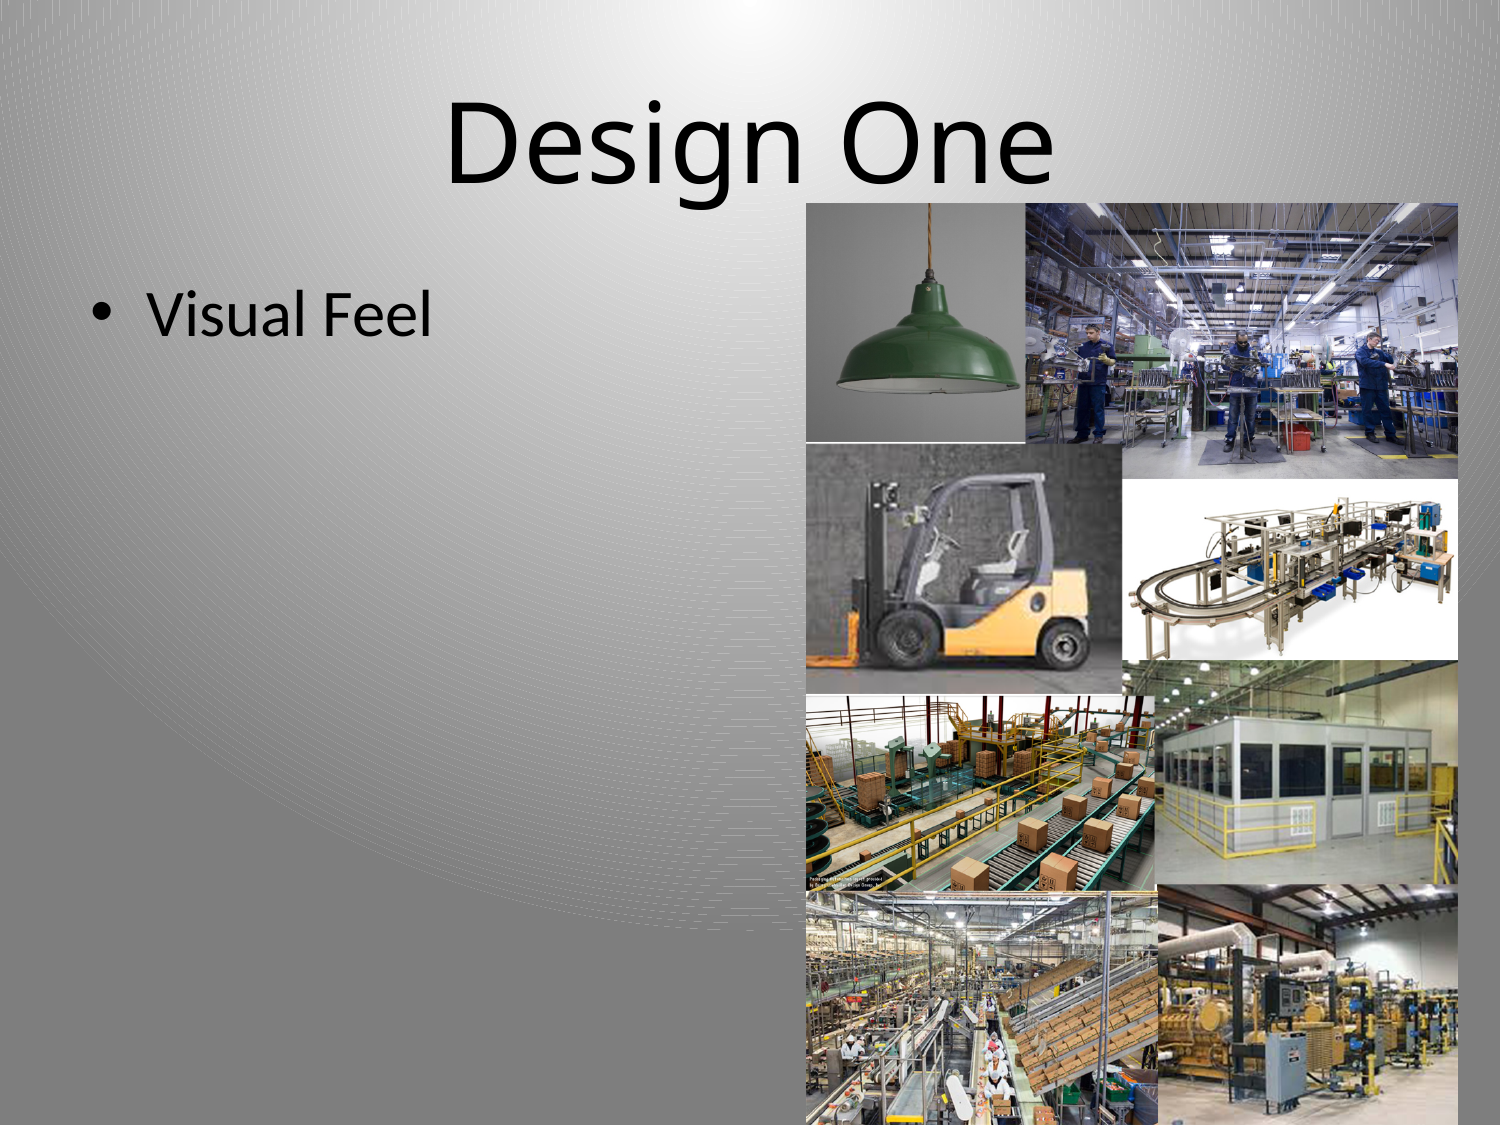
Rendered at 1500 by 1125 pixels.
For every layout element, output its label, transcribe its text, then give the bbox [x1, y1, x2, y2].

list Visual Feel [75, 262, 801, 1005]
picture [806, 203, 1459, 1125]
title Design One [75, 45, 1425, 233]
